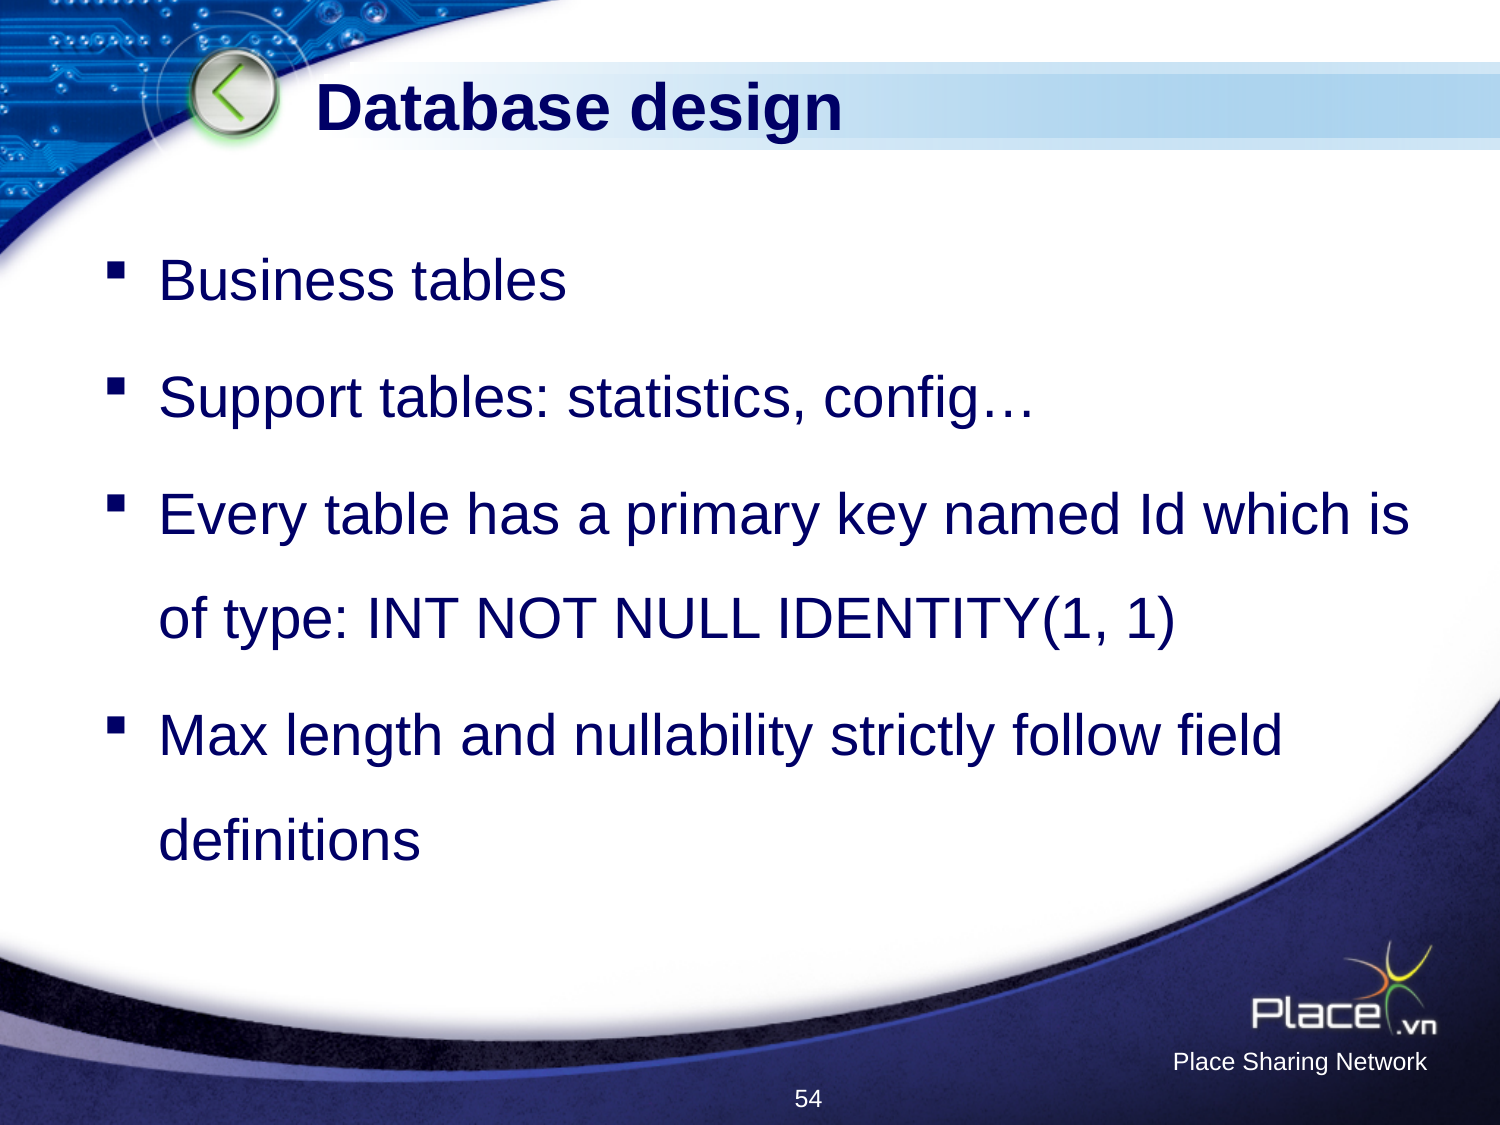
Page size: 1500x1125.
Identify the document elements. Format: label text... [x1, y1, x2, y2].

footer Place Sharing Network [975, 1037, 1450, 1075]
picture [0, 0, 1500, 1125]
title Database design [300, 57, 1438, 150]
list Business tables Support tables: statistics, config… Every table has a primary key named Id which is of type: INT NOT NULL IDENTITY(1, 1) Max length and nullability strictly follow field definitions [87, 200, 1450, 975]
slide_number 54 [487, 1074, 838, 1113]
